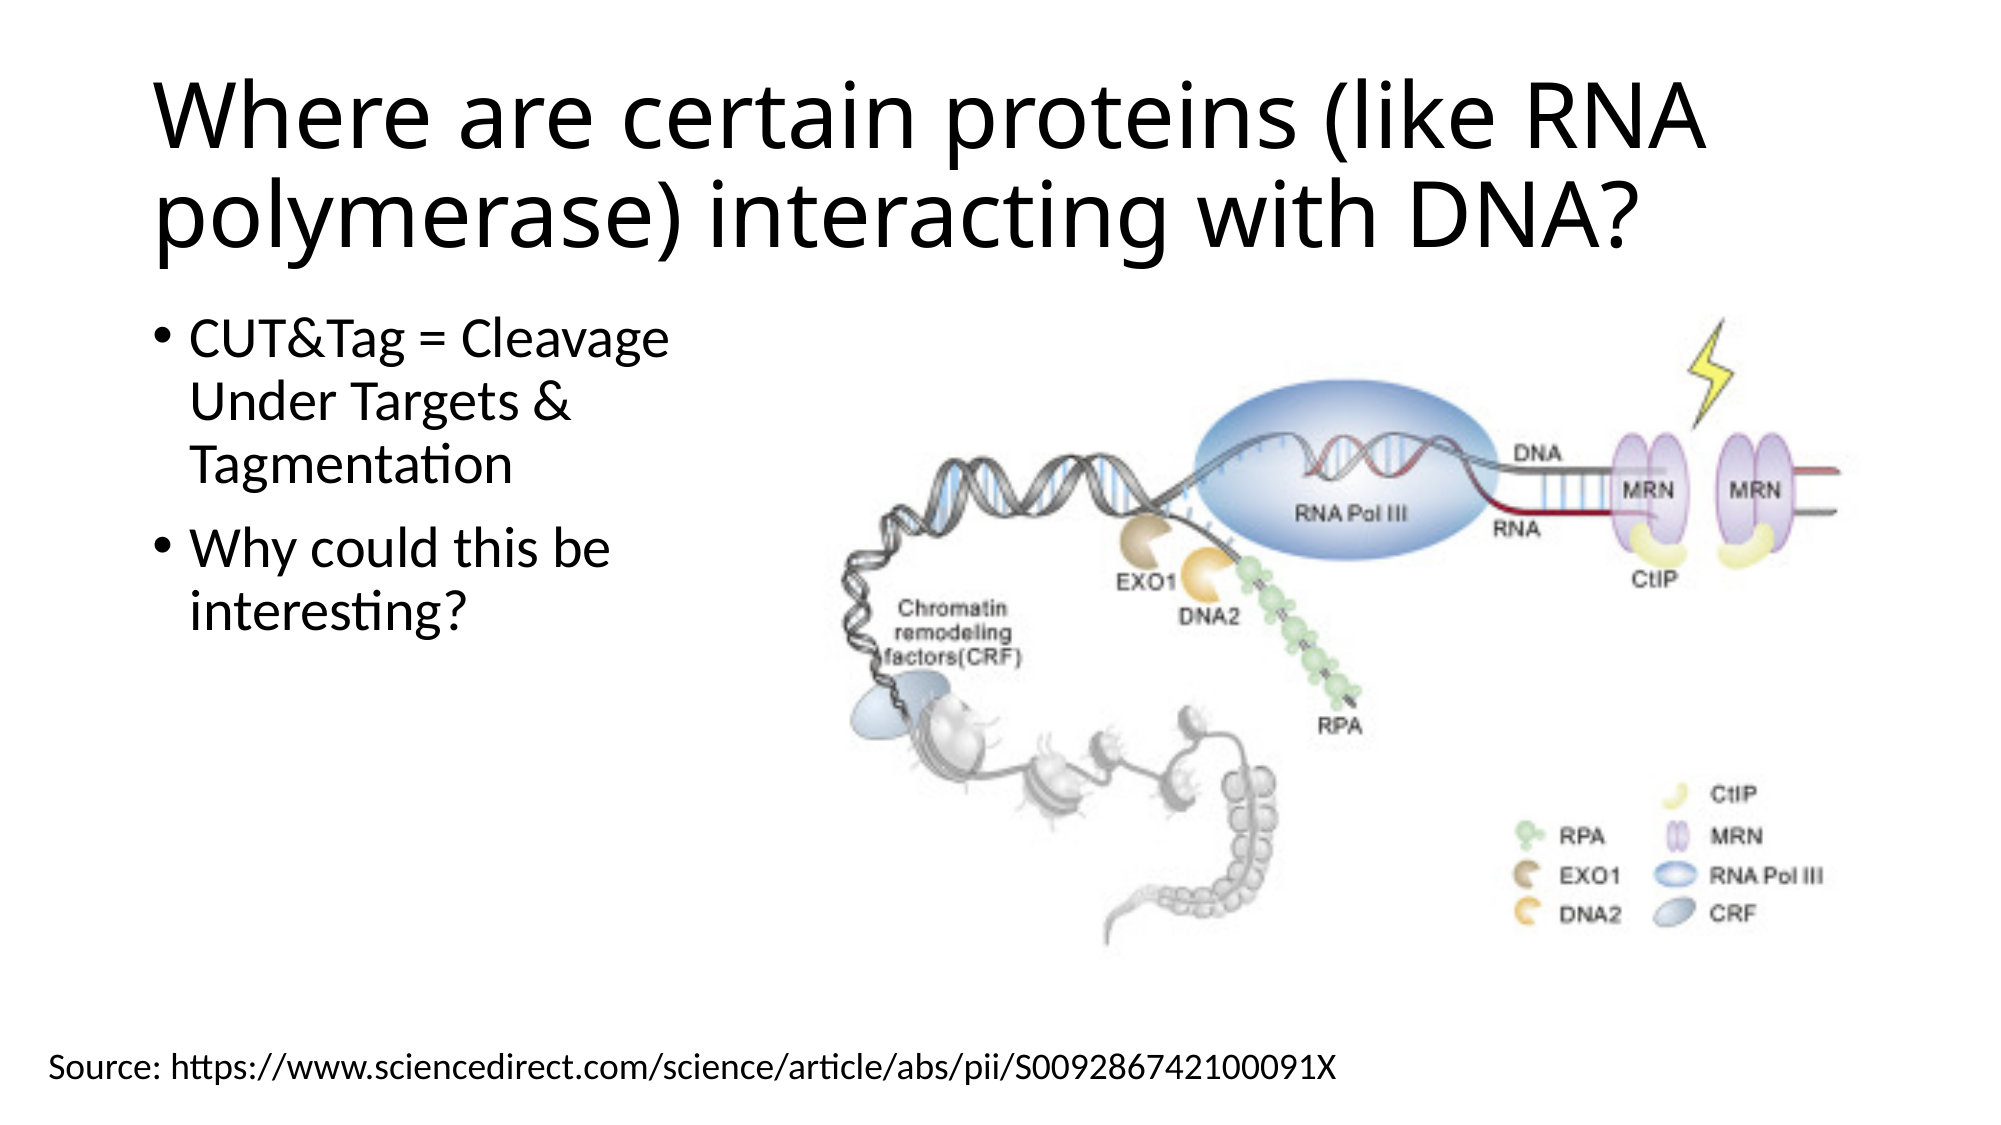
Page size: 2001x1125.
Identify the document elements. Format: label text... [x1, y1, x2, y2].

text_box Source: https://www.sciencedirect.com/science/article/abs/pii/S009286742100091X [33, 1034, 1353, 1095]
list CUT&Tag = Cleavage Under Targets & Tagmentation Why could this be interesting? [137, 299, 802, 1014]
picture [802, 299, 1881, 1014]
title Where are certain proteins (like RNA polymerase) interacting with DNA? [137, 59, 1863, 278]
